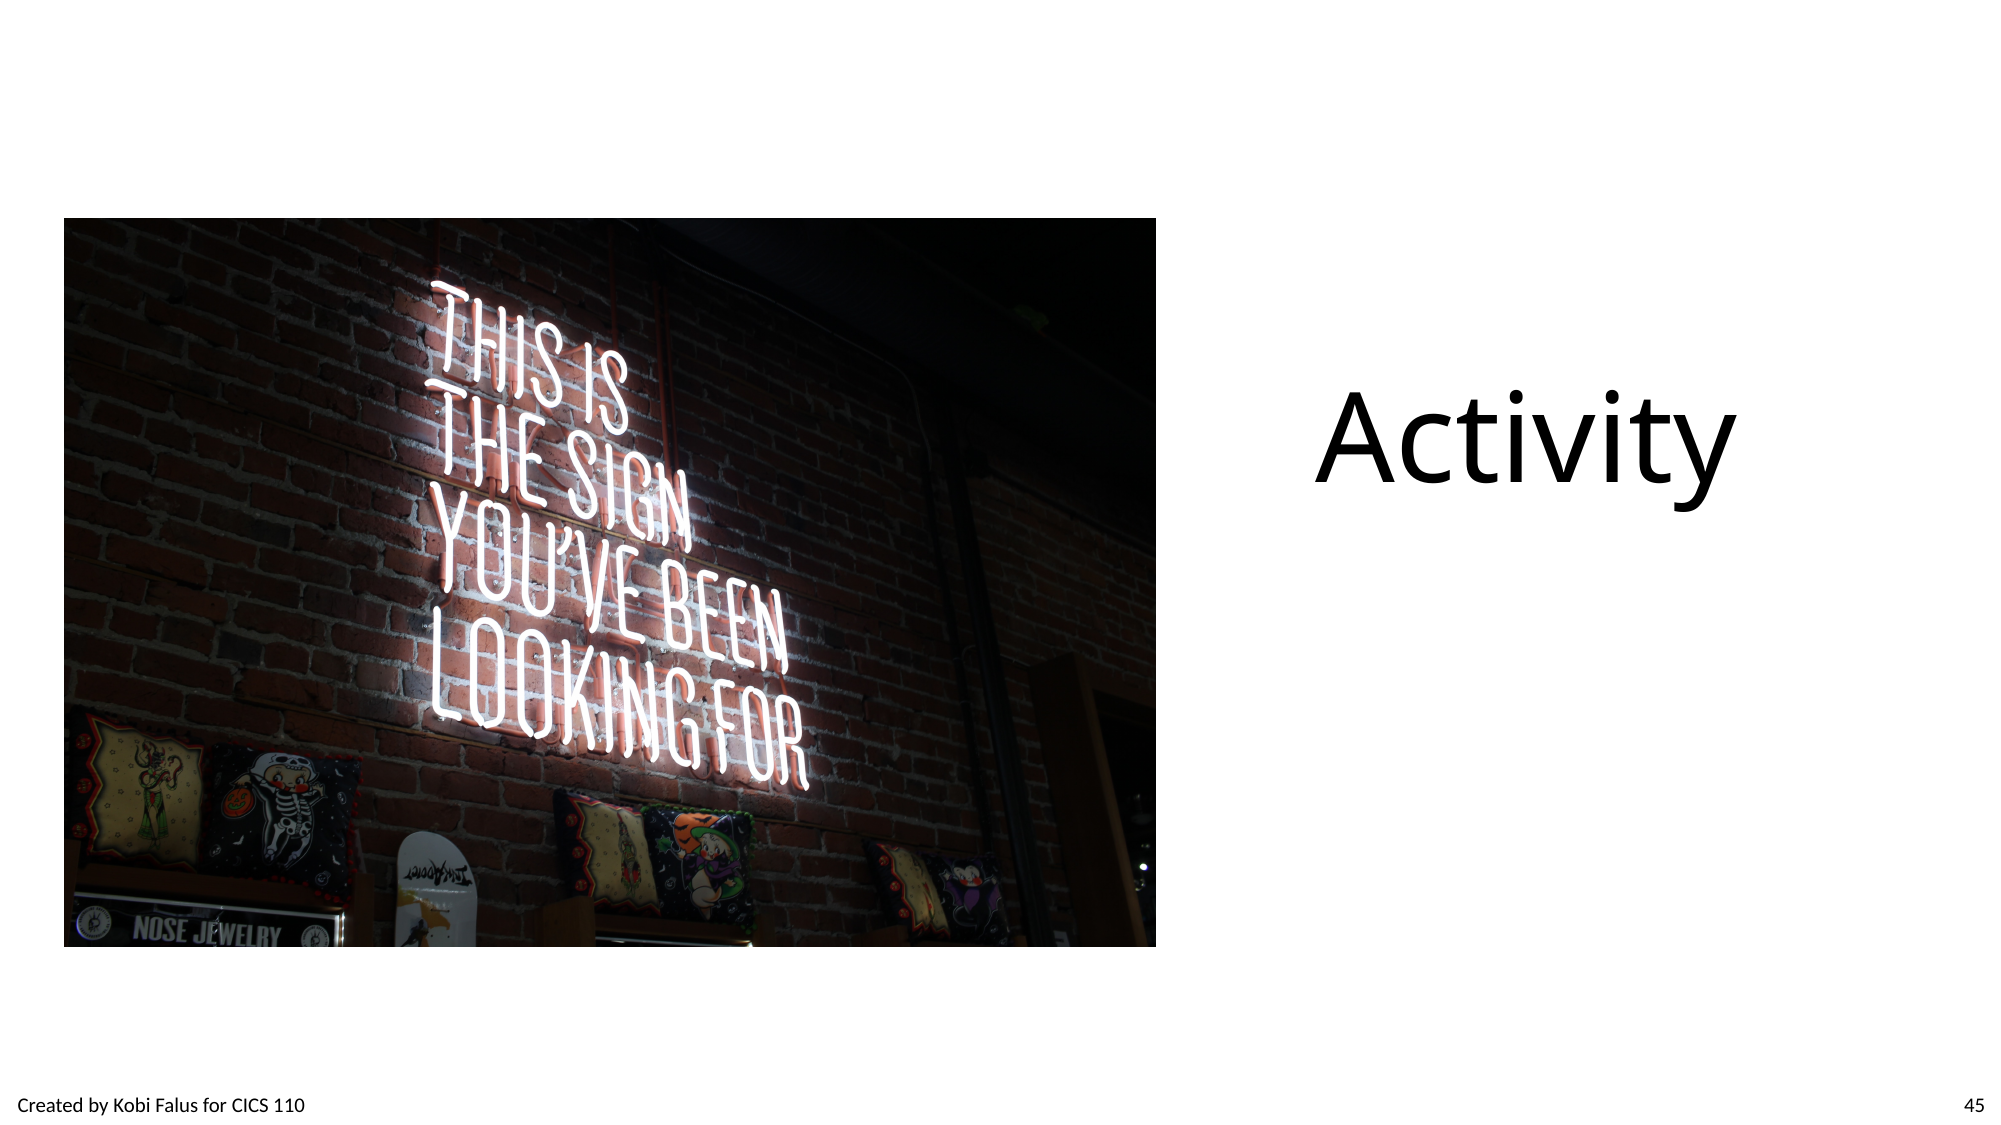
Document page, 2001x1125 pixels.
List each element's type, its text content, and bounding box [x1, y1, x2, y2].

title Activity [1300, 218, 1884, 518]
picture [64, 218, 1156, 947]
